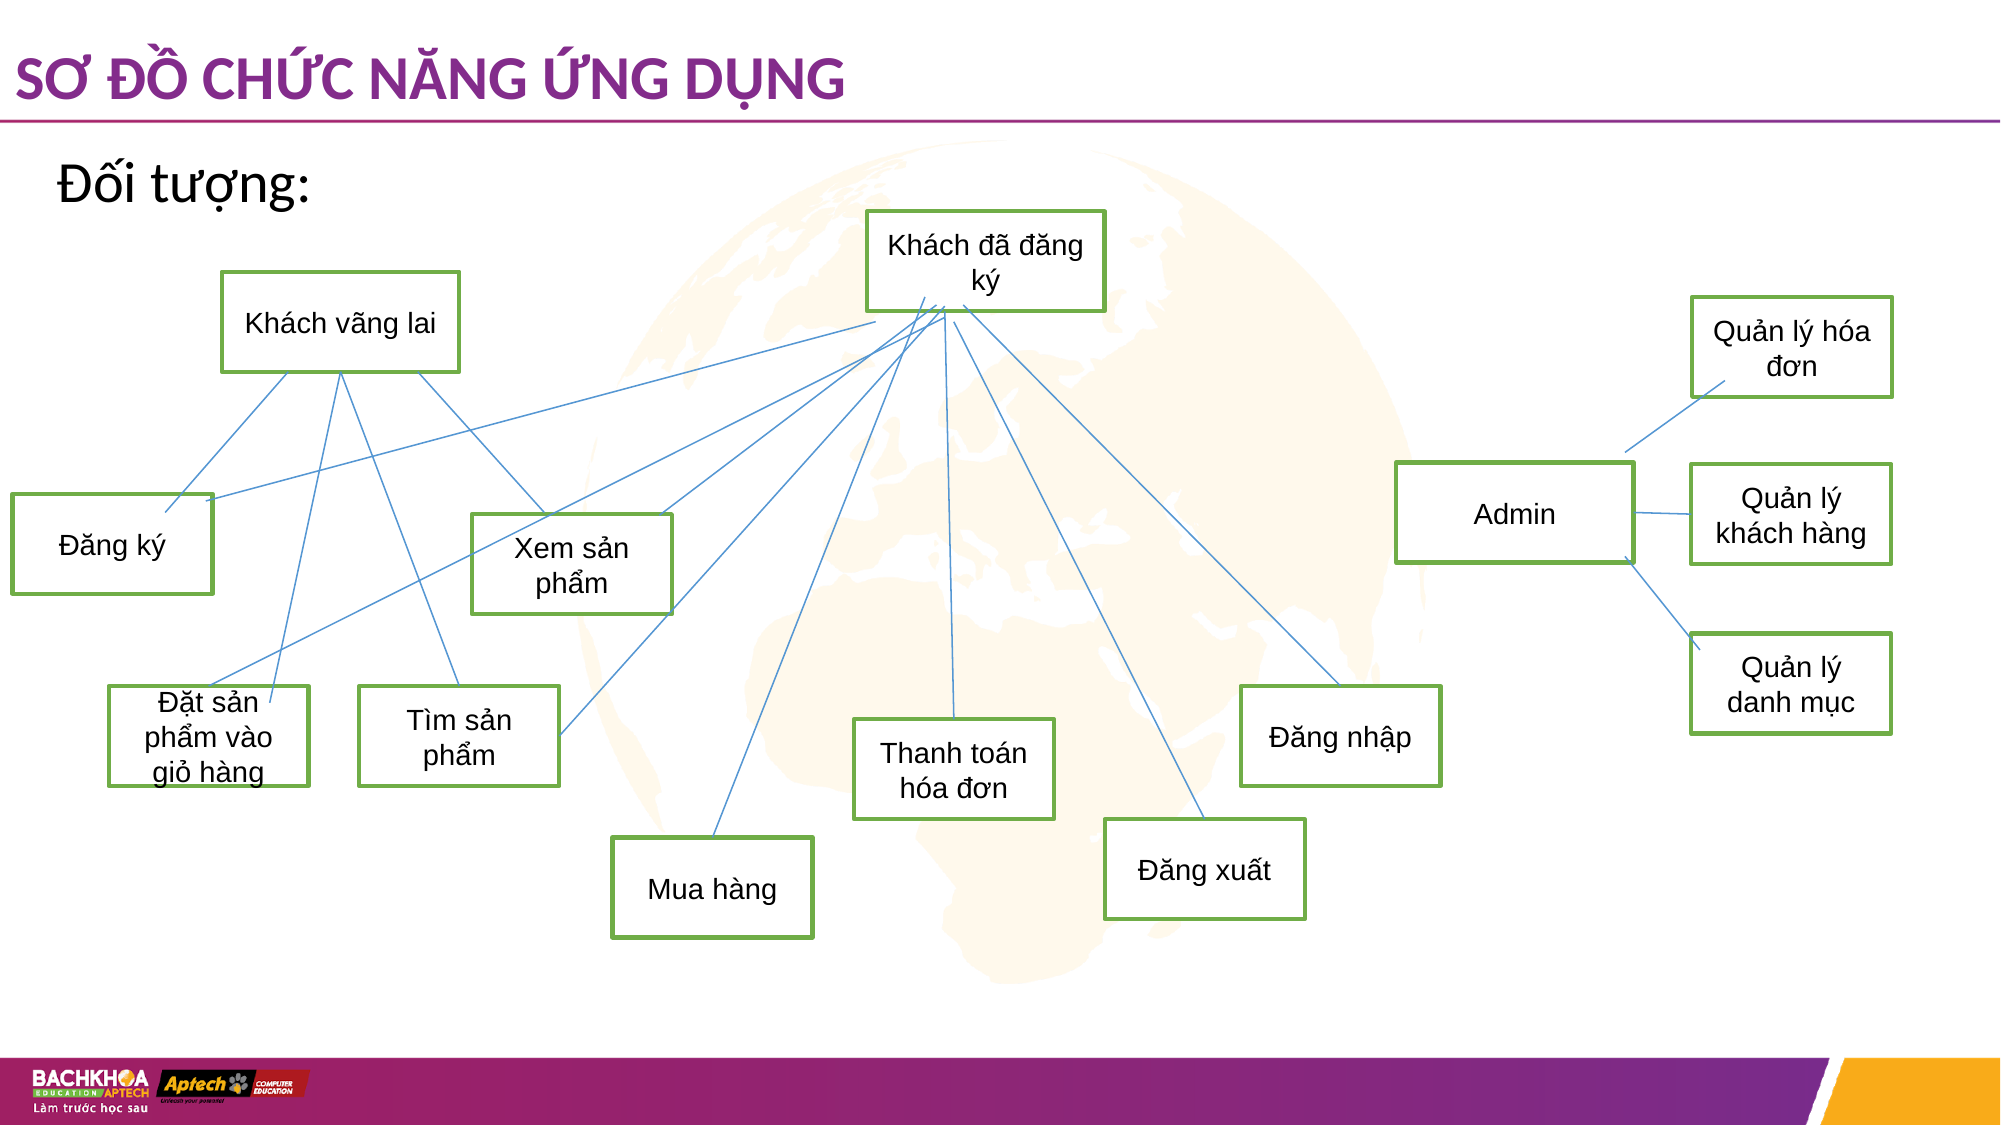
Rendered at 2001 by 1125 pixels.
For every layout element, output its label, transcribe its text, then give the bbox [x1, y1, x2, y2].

text_box Đăng ký [10, 492, 203, 596]
text_box Thanh toán hóa đơn [929, 744, 948, 821]
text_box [712, 746, 926, 838]
title SƠ ĐỒ CHỨC NĂNG ỨNG DỤNG [0, 0, 1725, 163]
text_box Admin [1394, 460, 1636, 565]
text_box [208, 317, 554, 687]
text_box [953, 321, 1205, 820]
text_box Khách đã đăng ký [865, 209, 1107, 311]
list Đối tượng: [12, 137, 1963, 1038]
text_box Tìm sản phẩm [357, 695, 561, 788]
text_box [1624, 380, 1726, 453]
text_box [712, 296, 926, 302]
text_box Quản lý khách hàng [1689, 462, 1893, 566]
text_box Quản lý danh mục [1689, 631, 1893, 736]
text_box Khách vãng lai [220, 270, 461, 315]
text_box Đăng xuất [1103, 817, 1307, 921]
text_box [269, 695, 316, 704]
text_box Đặt sản phẩm vào giỏ hàng [107, 684, 311, 788]
text_box Quản lý hóa đơn [1690, 295, 1894, 399]
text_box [164, 371, 203, 513]
picture [0, 0, 2001, 1125]
text_box Mua hàng [610, 835, 815, 940]
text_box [962, 304, 1341, 687]
text_box Đăng nhập [1239, 684, 1443, 788]
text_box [950, 311, 955, 321]
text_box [1624, 556, 1701, 651]
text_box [559, 305, 946, 737]
